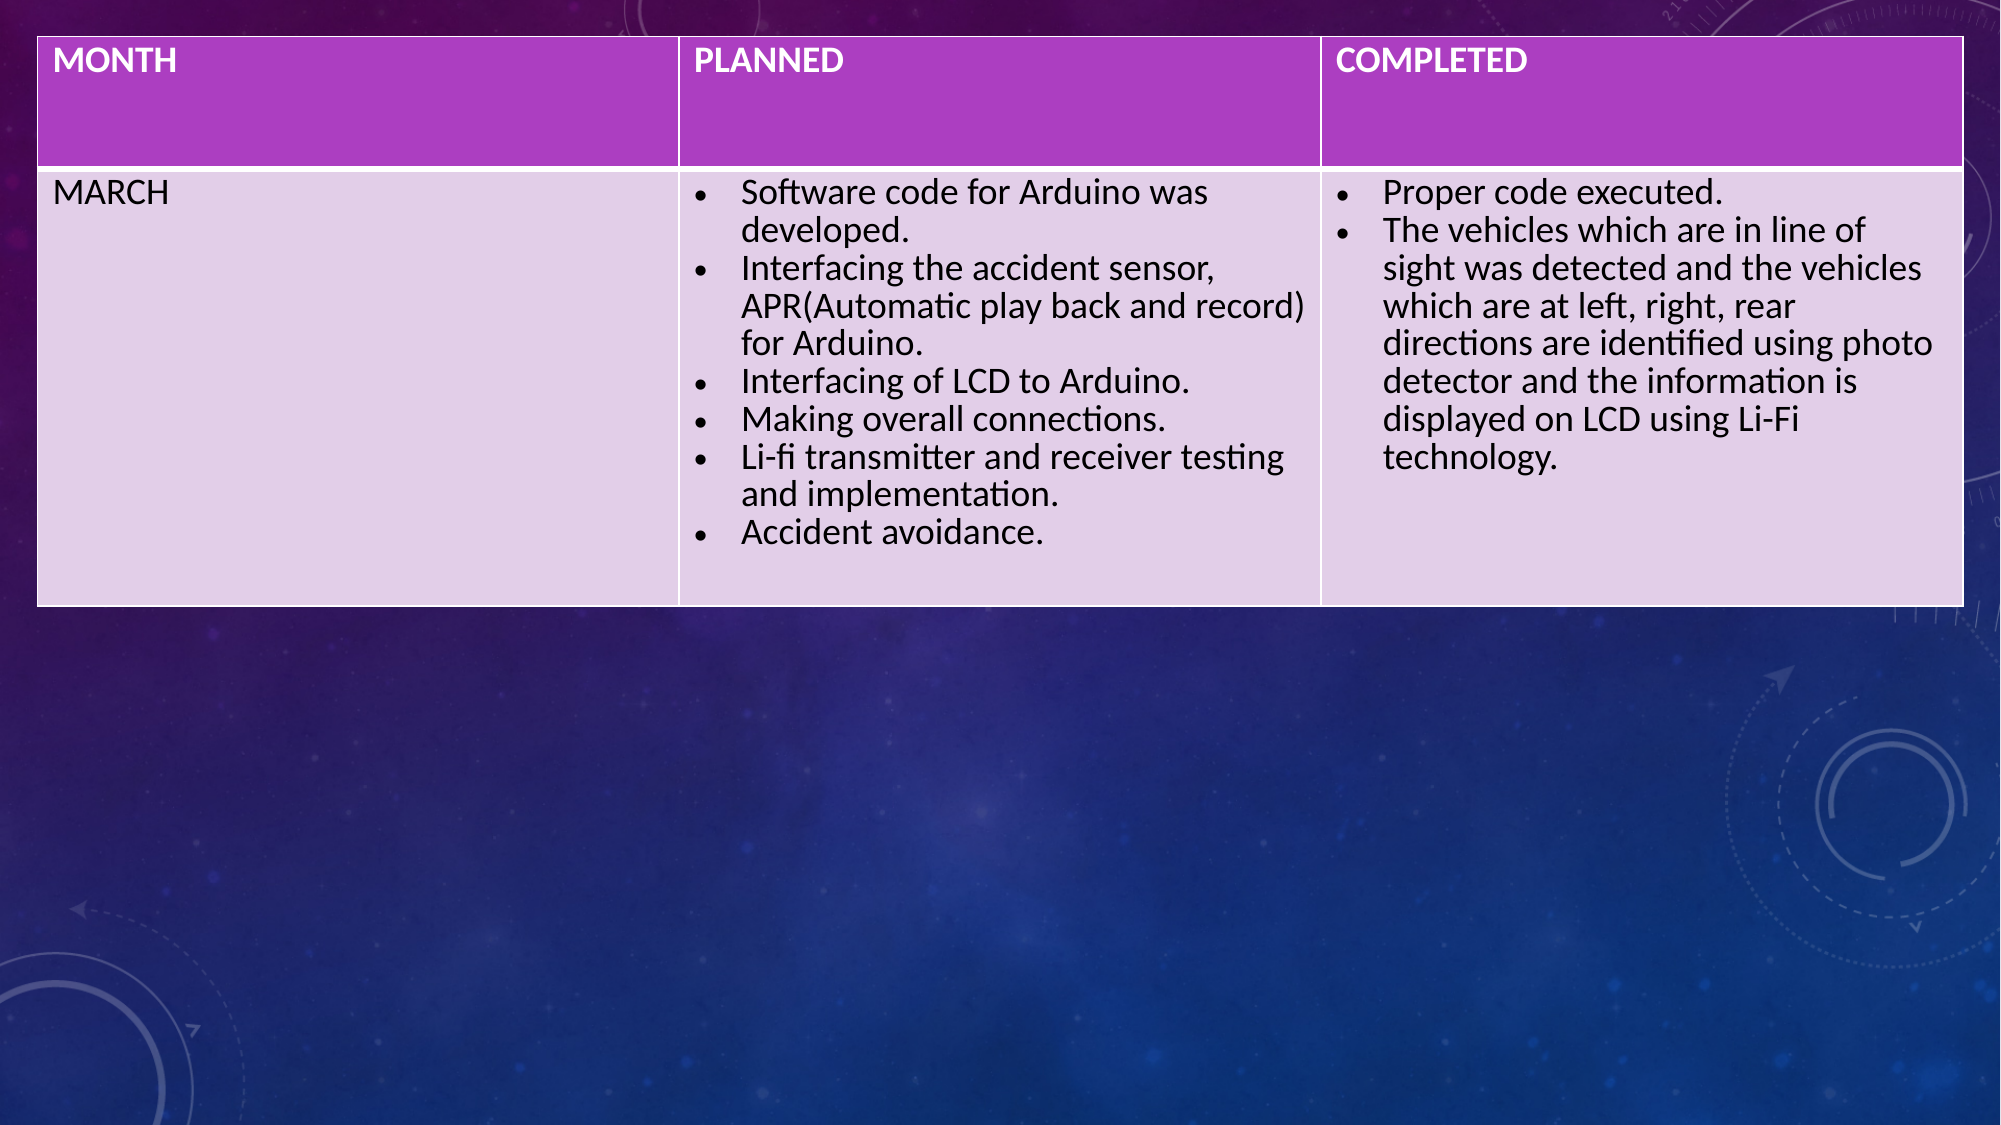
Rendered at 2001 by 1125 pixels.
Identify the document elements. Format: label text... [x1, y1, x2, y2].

table_header MONTH [38, 37, 678, 166]
table_cell Software code for Arduino was developed. Interfacing the accident sensor, APR(Automatic play back and record) for Arduino. Interfacing of LCD to Arduino. Making overall connections. Li-fi transmitter and receiver testing and implementation. Accident avoidance. [680, 172, 1320, 605]
table_header PLANNED [680, 37, 1320, 166]
table_cell Proper code executed. The vehicles which are in line of sight was detected and the vehicles which are at left, right, rear directions are identified using photo detector and the information is displayed on LCD using Li-Fi technology. [1322, 172, 1962, 605]
table_cell MARCH [38, 172, 678, 605]
picture [0, 0, 2001, 1125]
table_header COMPLETED [1322, 37, 1962, 166]
